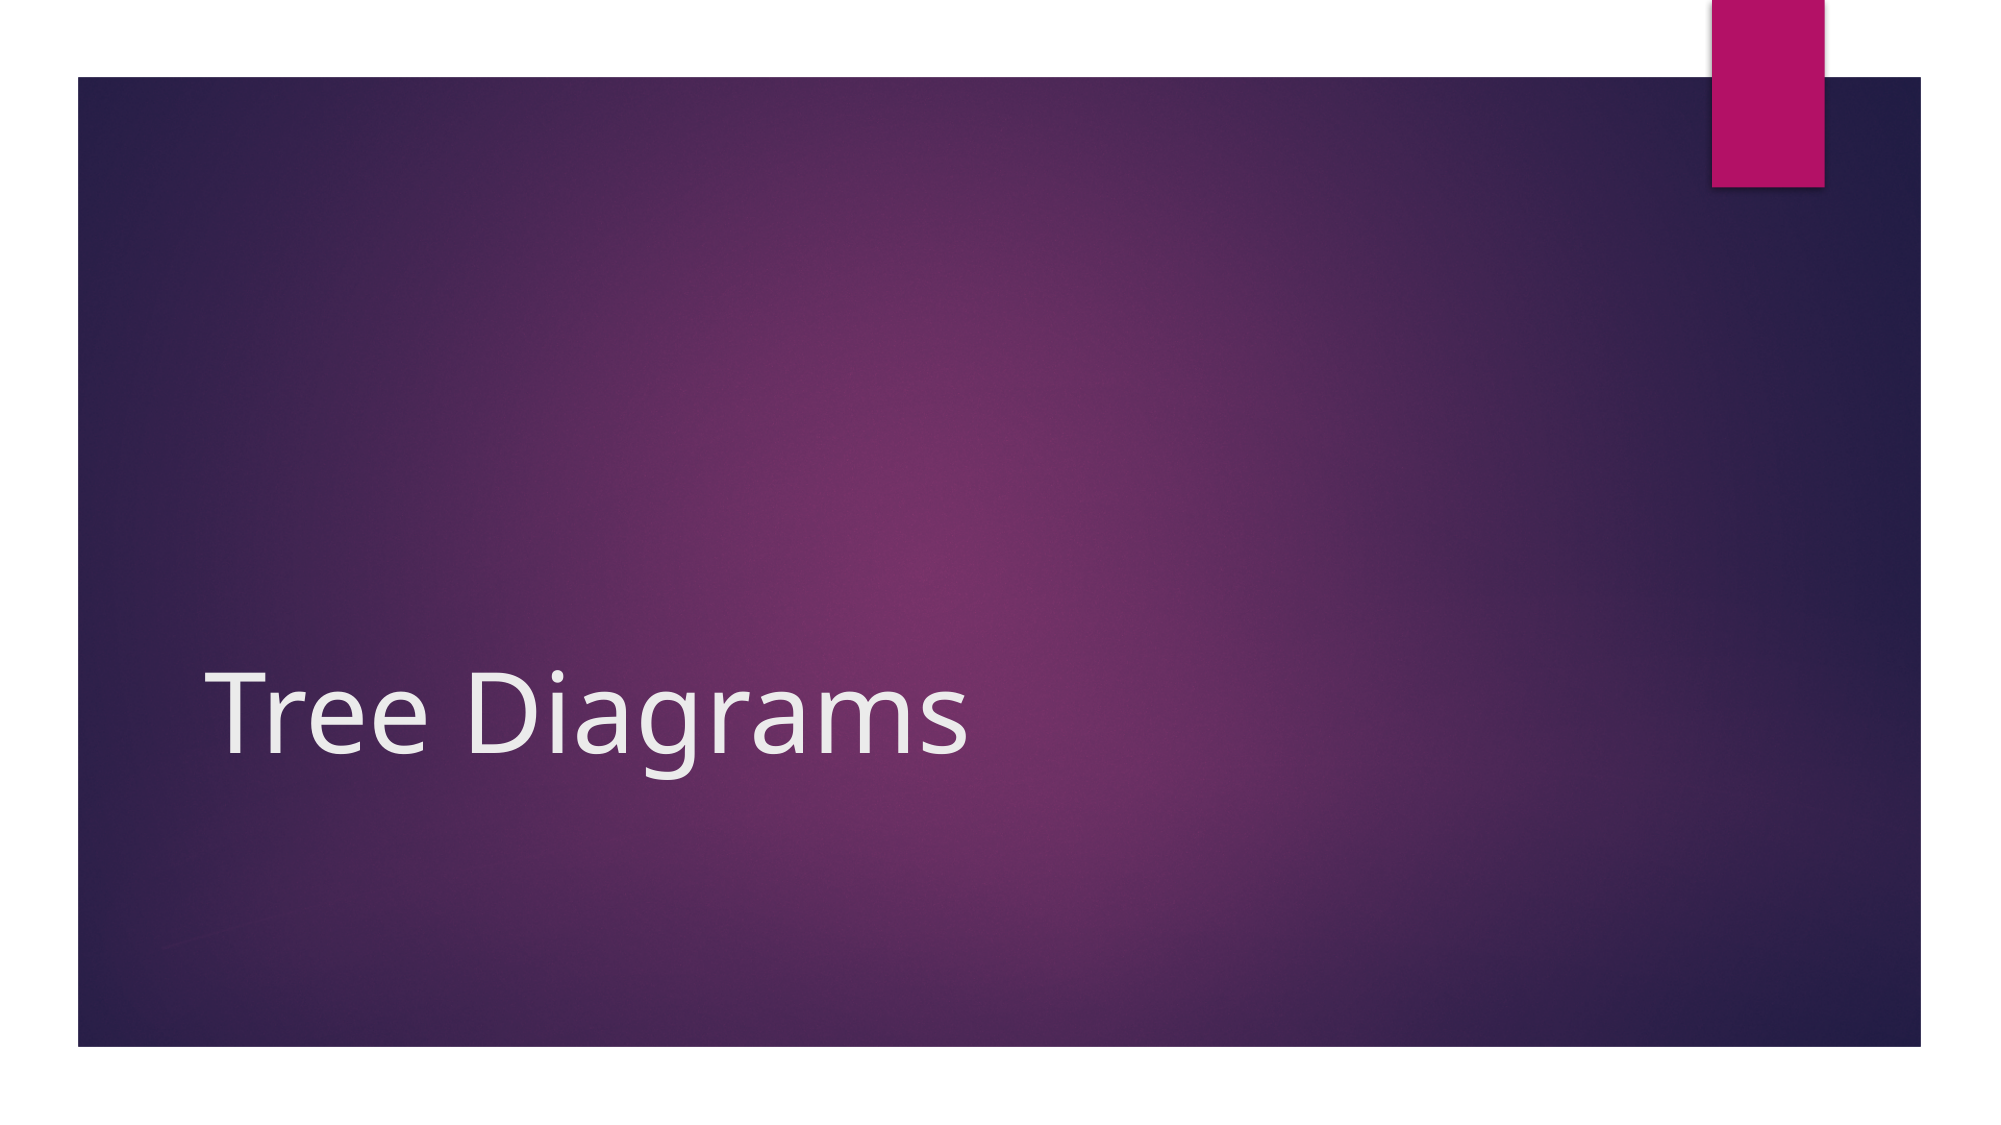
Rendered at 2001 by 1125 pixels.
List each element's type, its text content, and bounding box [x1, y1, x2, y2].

title Tree Diagrams [189, 344, 1638, 784]
